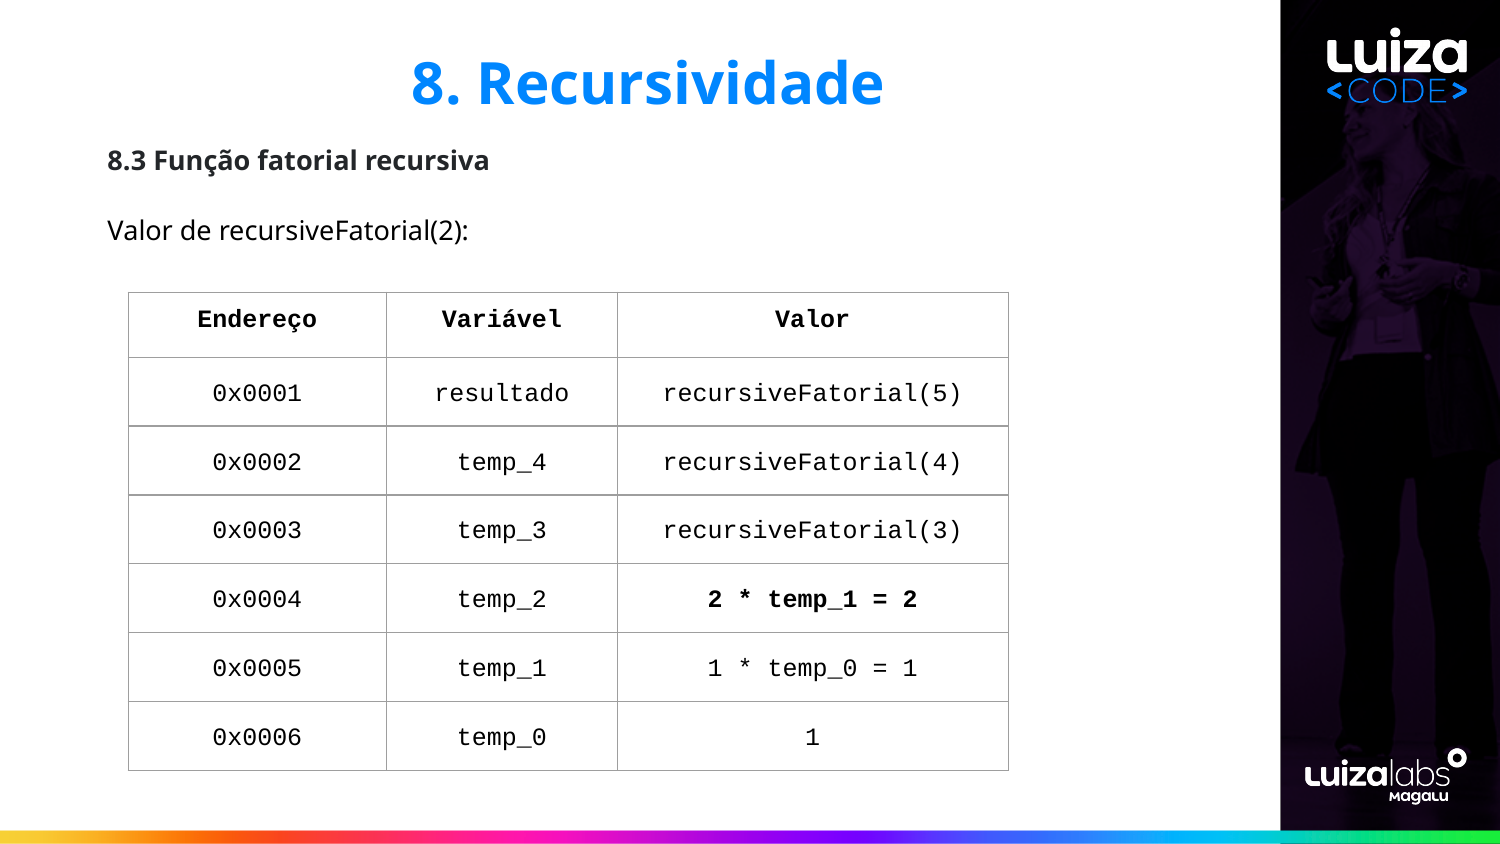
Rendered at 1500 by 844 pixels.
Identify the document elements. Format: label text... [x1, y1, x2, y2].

table_cell 1 [618, 702, 1008, 770]
table_cell recursiveFatorial(3) [618, 496, 1008, 563]
table_header Endereço [129, 293, 386, 357]
text_box 8.3 Função fatorial recursiva Valor de recursiveFatorial(2): [92, 128, 1219, 463]
table_cell 0x0004 [129, 564, 386, 632]
table_cell temp_1 [387, 633, 617, 701]
table_cell 0x0006 [129, 702, 386, 770]
table_cell 1 * temp_0 = 1 [618, 633, 1008, 701]
picture [0, 830, 1156, 844]
table_cell temp_2 [387, 564, 617, 632]
table_cell recursiveFatorial(4) [618, 427, 1008, 494]
table_cell 2 * temp_1 = 2 [618, 564, 1008, 632]
list 8. Recursividade [92, 20, 1131, 122]
table_cell resultado [387, 358, 617, 425]
table_cell 0x0001 [129, 358, 386, 425]
table_cell 0x0005 [129, 633, 386, 701]
table_cell recursiveFatorial(5) [618, 358, 1008, 425]
table_cell 0x0002 [129, 427, 386, 494]
table_cell 0x0003 [129, 496, 386, 563]
table_cell temp_0 [387, 702, 617, 770]
table_cell temp_4 [387, 427, 617, 494]
table_header Valor [618, 293, 1008, 357]
picture [1233, 0, 1500, 844]
table_header Variável [387, 293, 617, 357]
table_cell temp_3 [387, 496, 617, 563]
